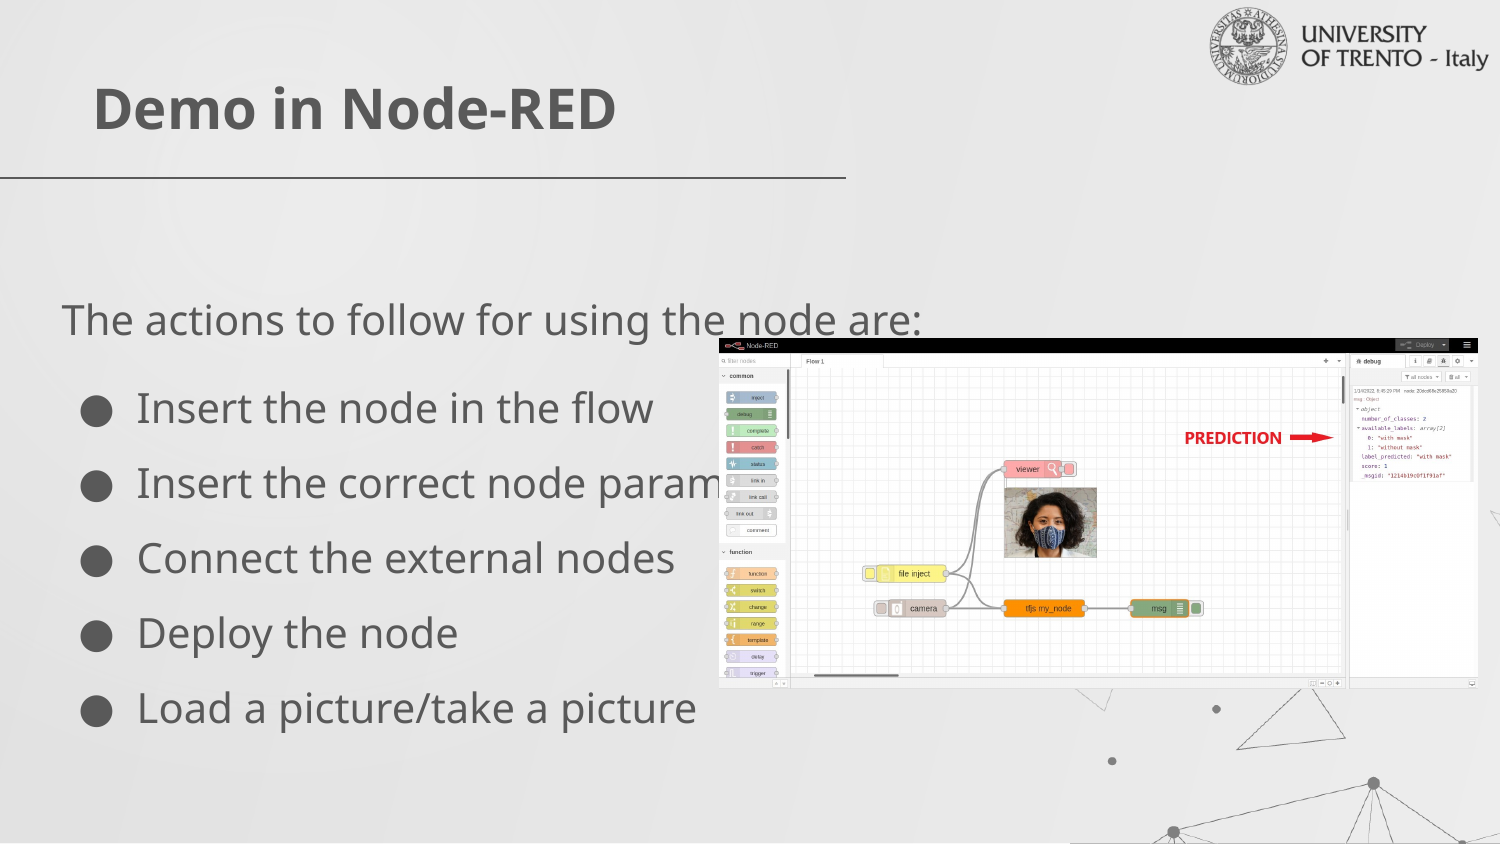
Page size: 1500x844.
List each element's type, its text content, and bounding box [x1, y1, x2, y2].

text_box Load a picture/take a picture [46, 616, 1105, 747]
text_box The actions to follow for using the node are: [46, 229, 1105, 316]
picture [0, 0, 1500, 844]
text_box Insert the correct node parameters [46, 391, 711, 466]
text_box Insert the node in the flow [46, 316, 1105, 391]
title Demo in Node-RED [77, 57, 1080, 214]
text_box Deploy the node [46, 541, 711, 616]
text_box Connect the external nodes [46, 466, 711, 541]
